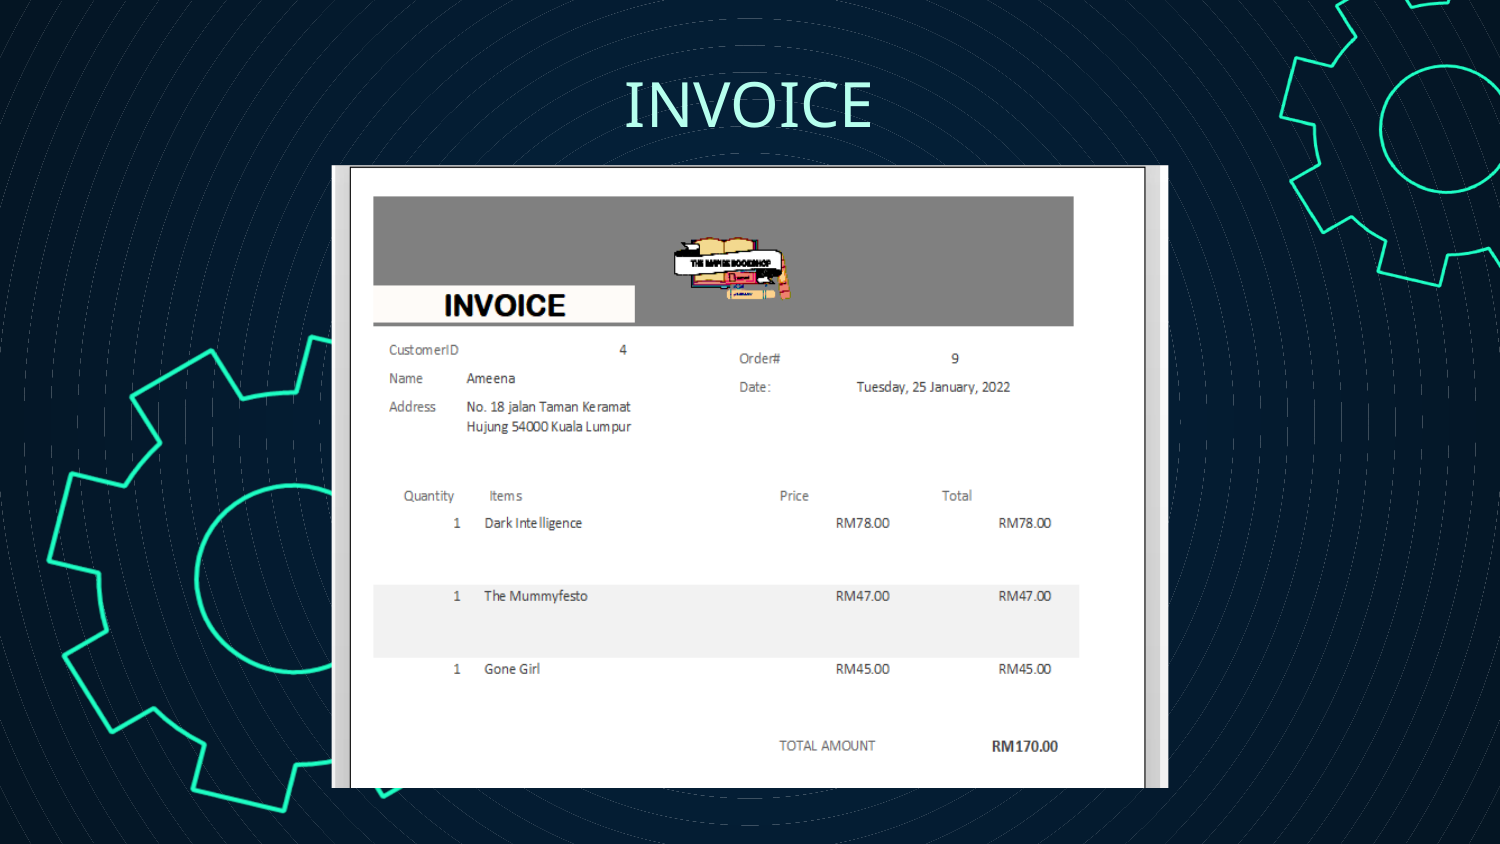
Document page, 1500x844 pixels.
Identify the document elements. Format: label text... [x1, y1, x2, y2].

picture [0, 0, 1500, 844]
title INVOICE [51, 55, 1045, 156]
